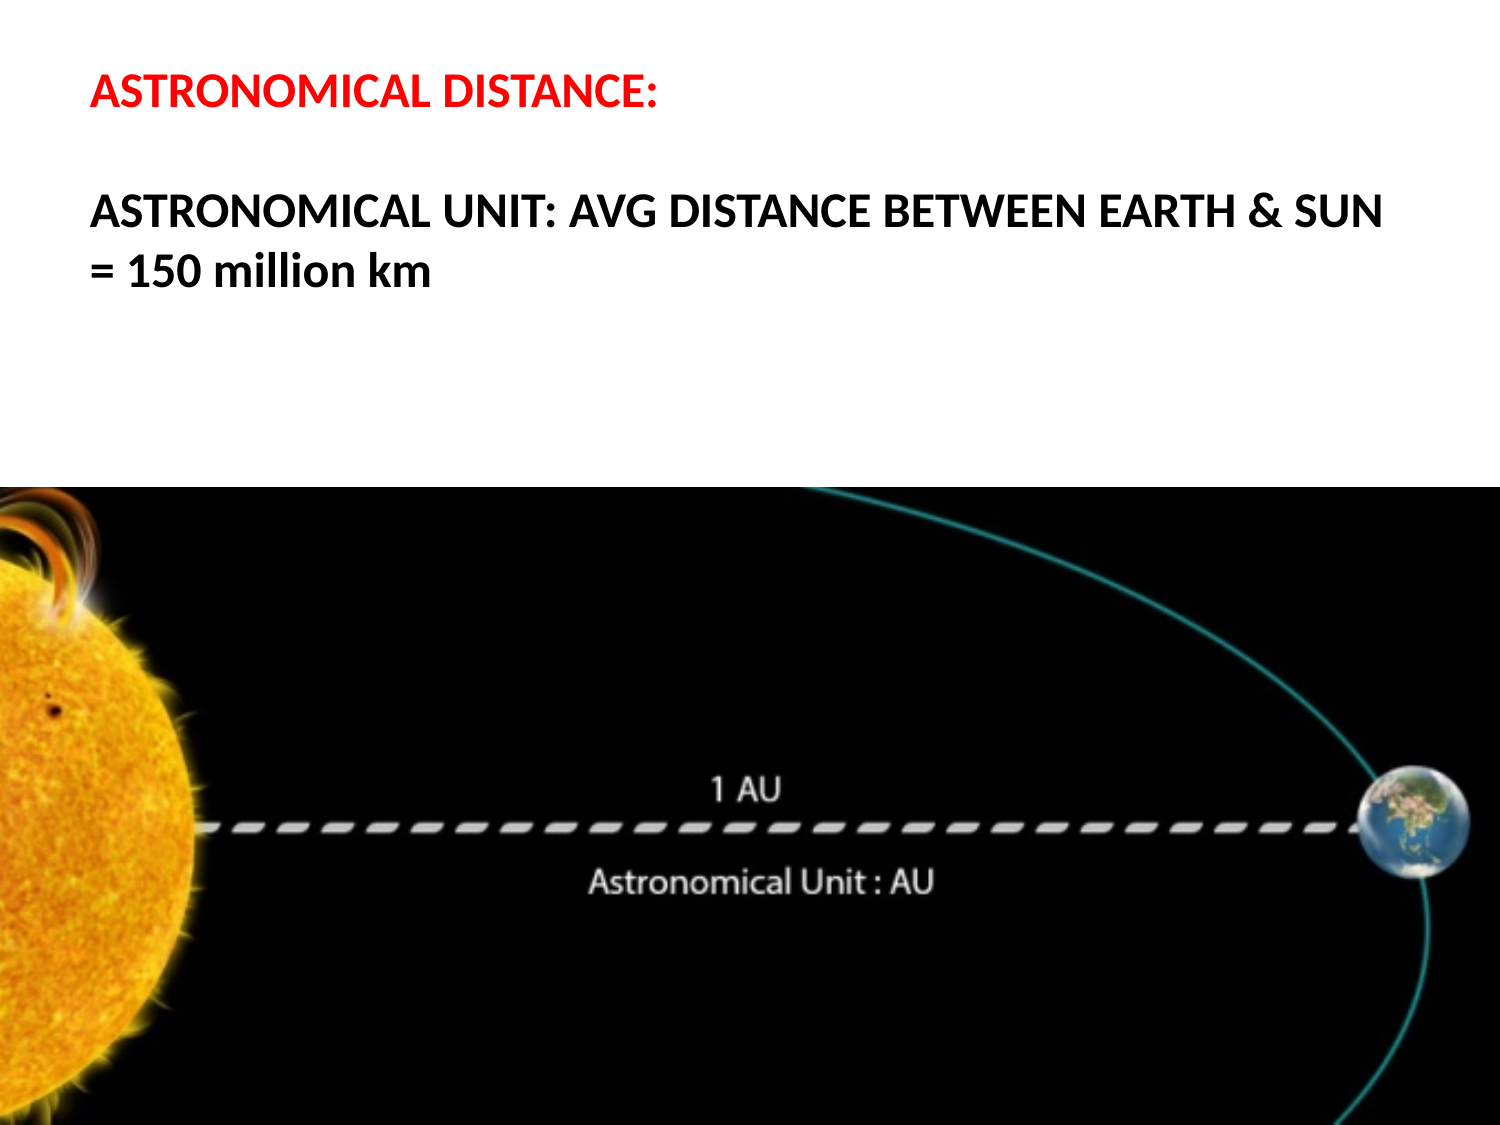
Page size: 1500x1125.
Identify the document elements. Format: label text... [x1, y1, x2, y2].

text_box ASTRONOMICAL DISTANCE: ASTRONOMICAL UNIT: AVG DISTANCE BETWEEN EARTH & SUN = 150 million km [75, 49, 1463, 365]
picture [0, 487, 1500, 1125]
